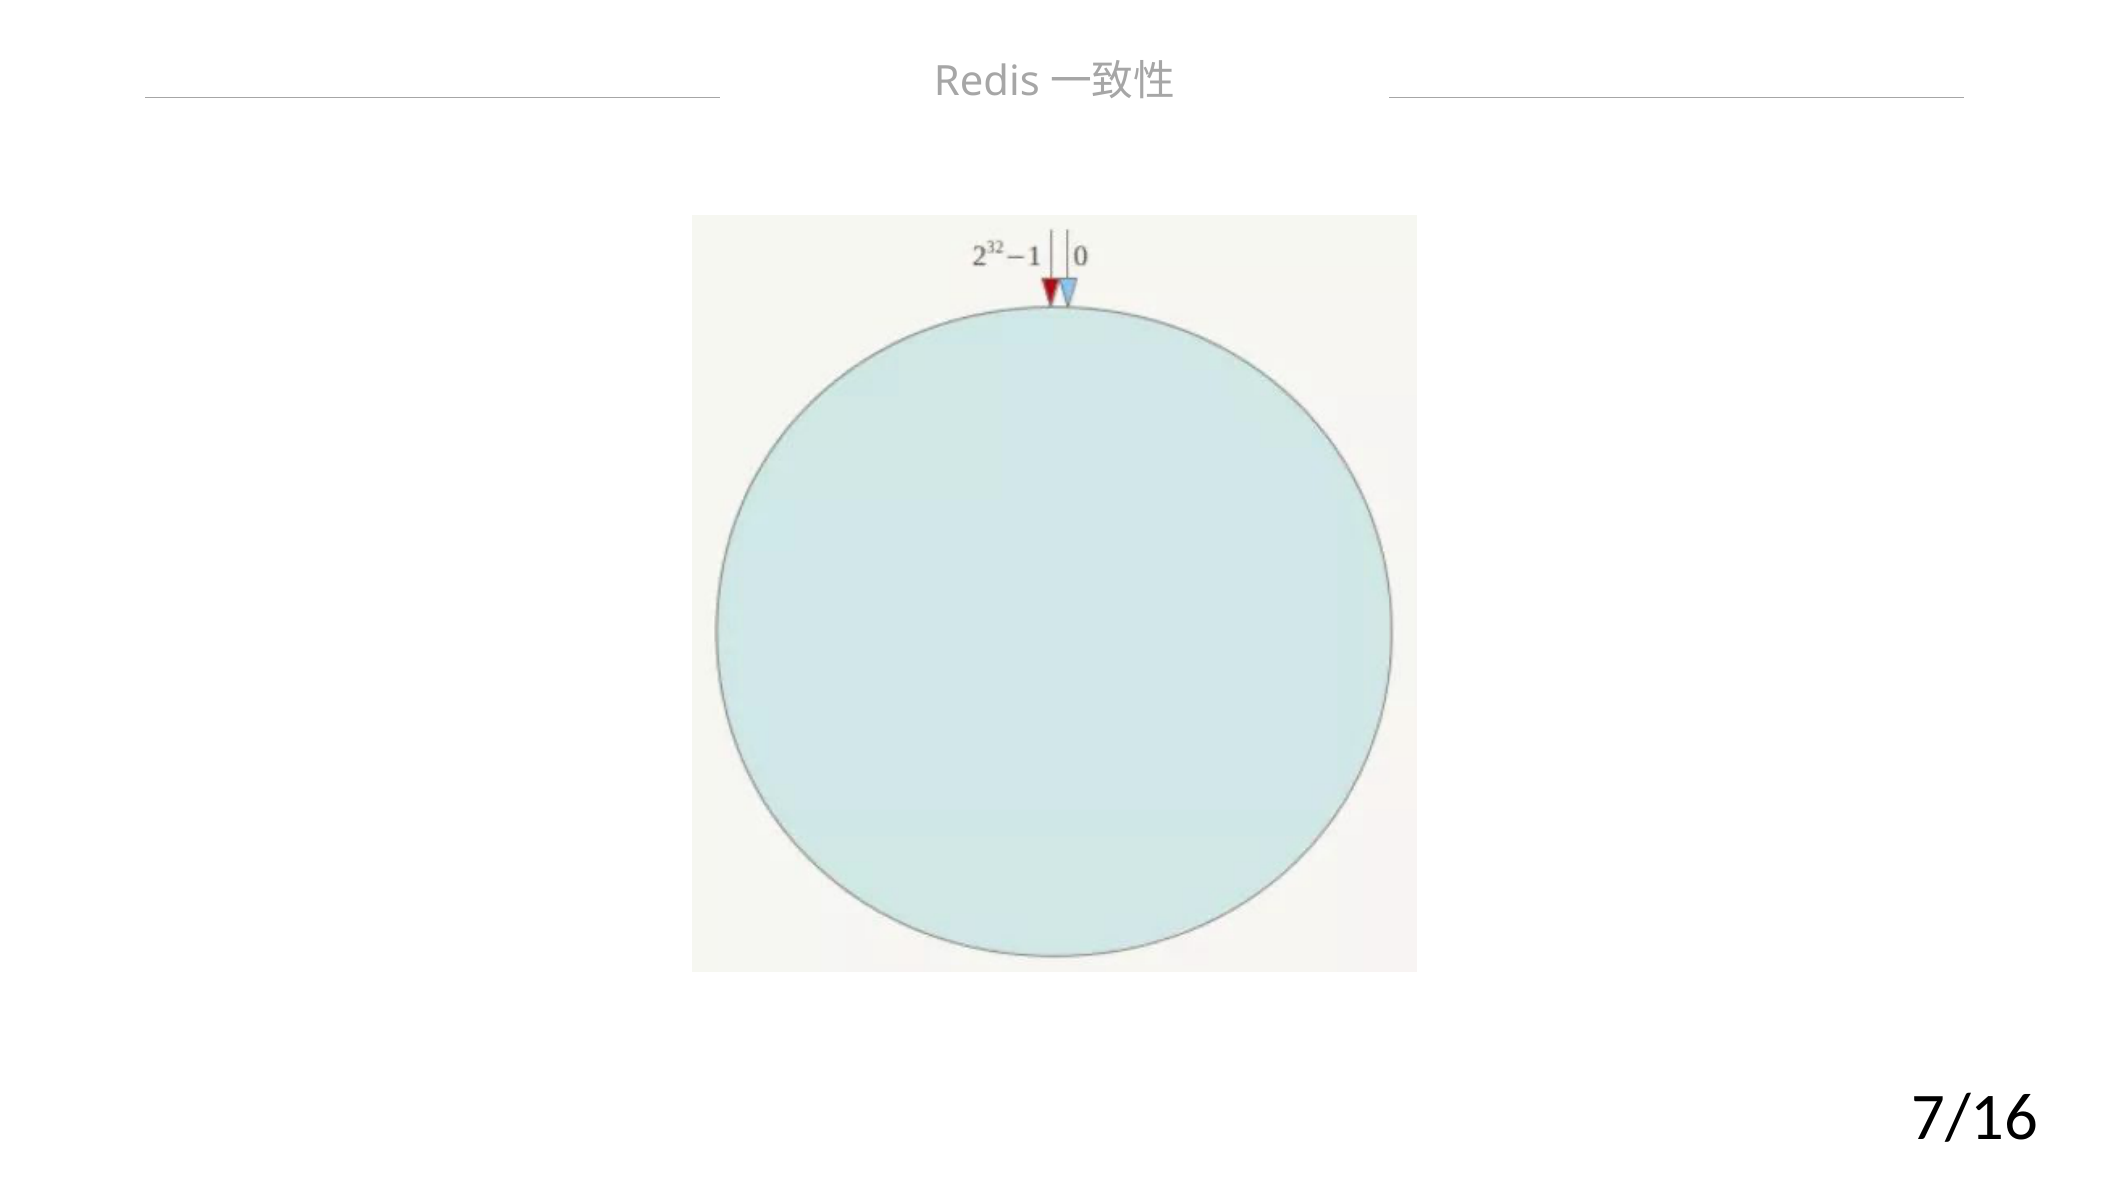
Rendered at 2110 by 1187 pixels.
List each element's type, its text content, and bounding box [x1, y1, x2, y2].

text_box Redis一致性 [730, 98, 1379, 104]
text_box 7/16 [1896, 1065, 2110, 1158]
text_box Redis一致性 [730, 53, 1379, 96]
picture [692, 214, 1417, 972]
